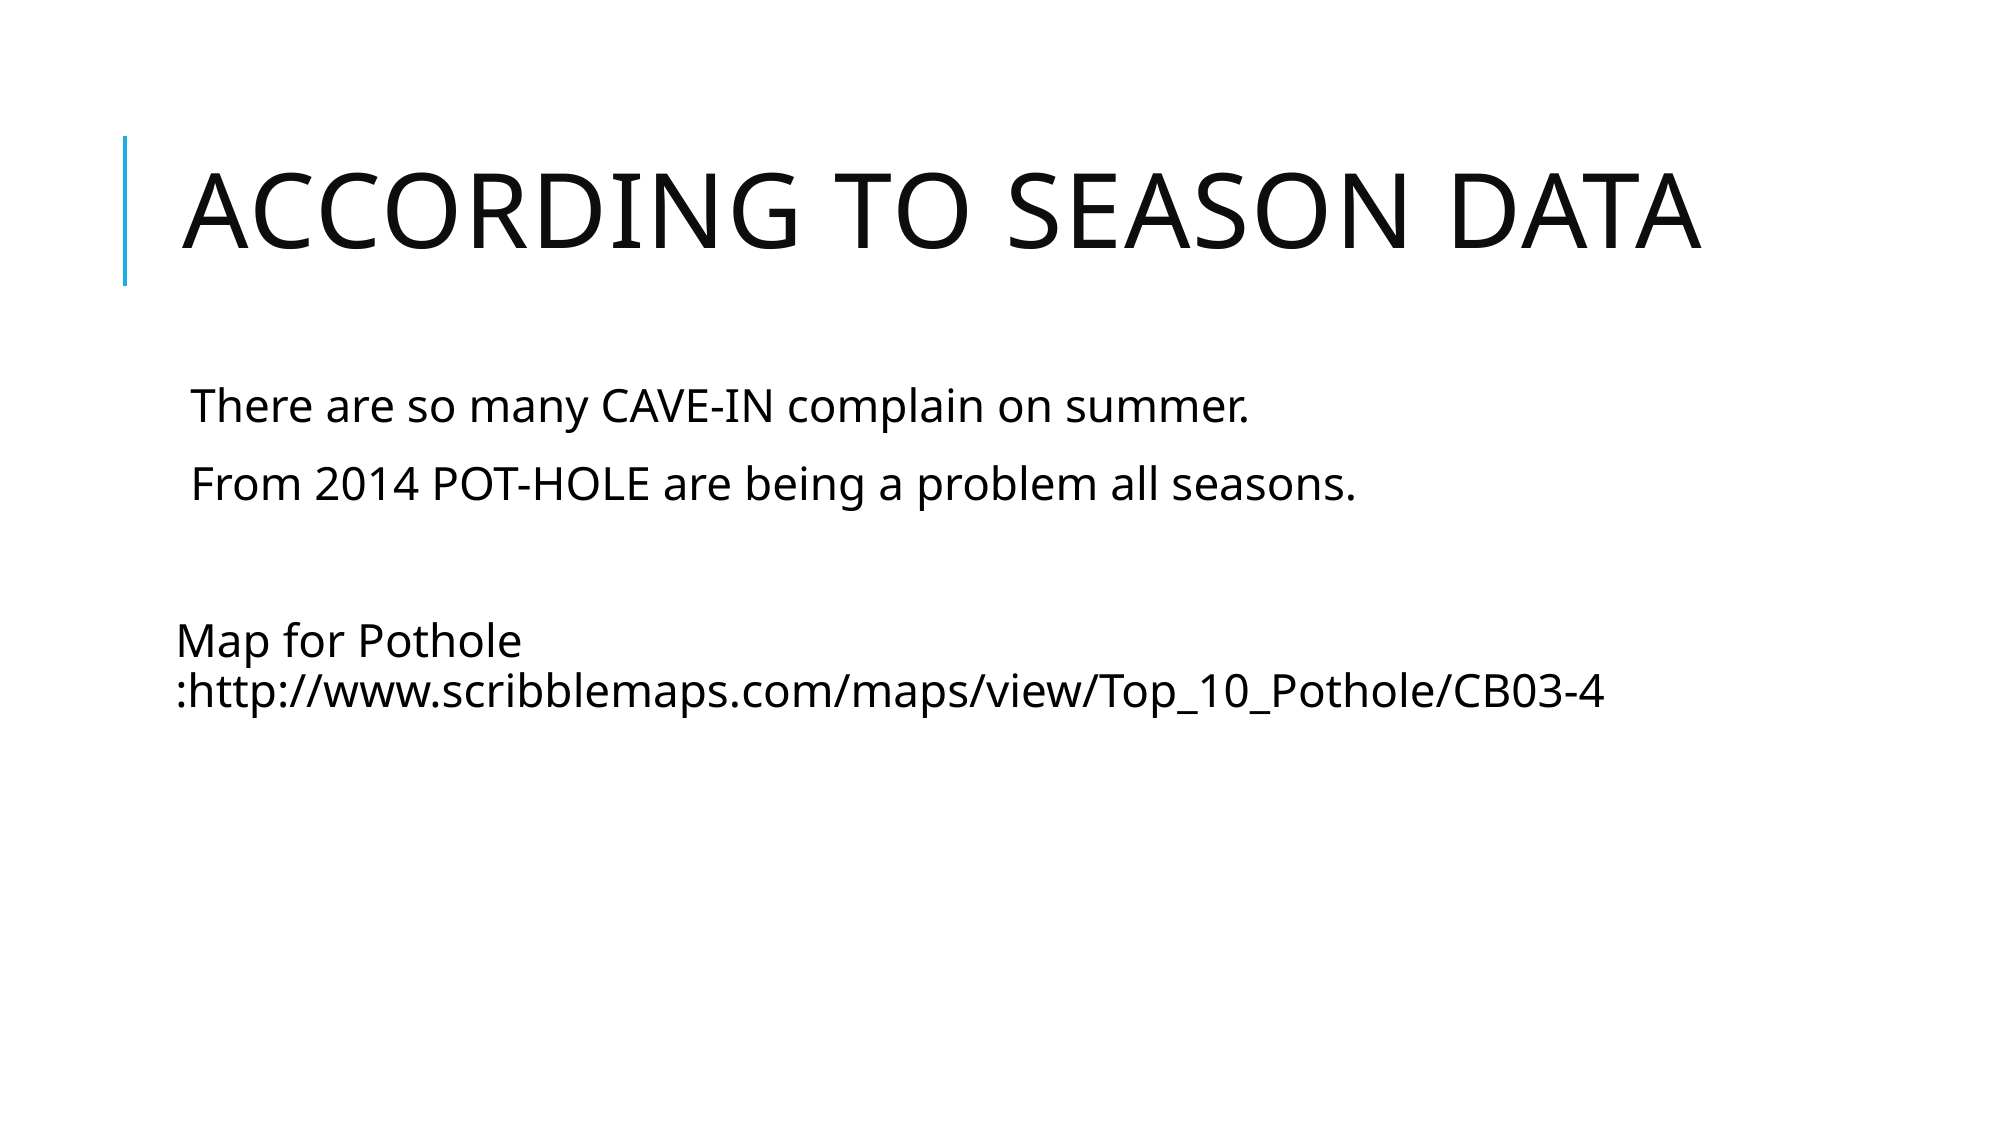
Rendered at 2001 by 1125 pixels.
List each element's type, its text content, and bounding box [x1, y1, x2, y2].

title According to Season data [168, 96, 1763, 342]
list There are so many CAVE-IN complain on summer. From 2014 POT-HOLE are being a problem all seasons. Map for Pothole :http://www.scribblemaps.com/maps/view/Top_10_Pothole/CB03-4 [168, 375, 1763, 1035]
